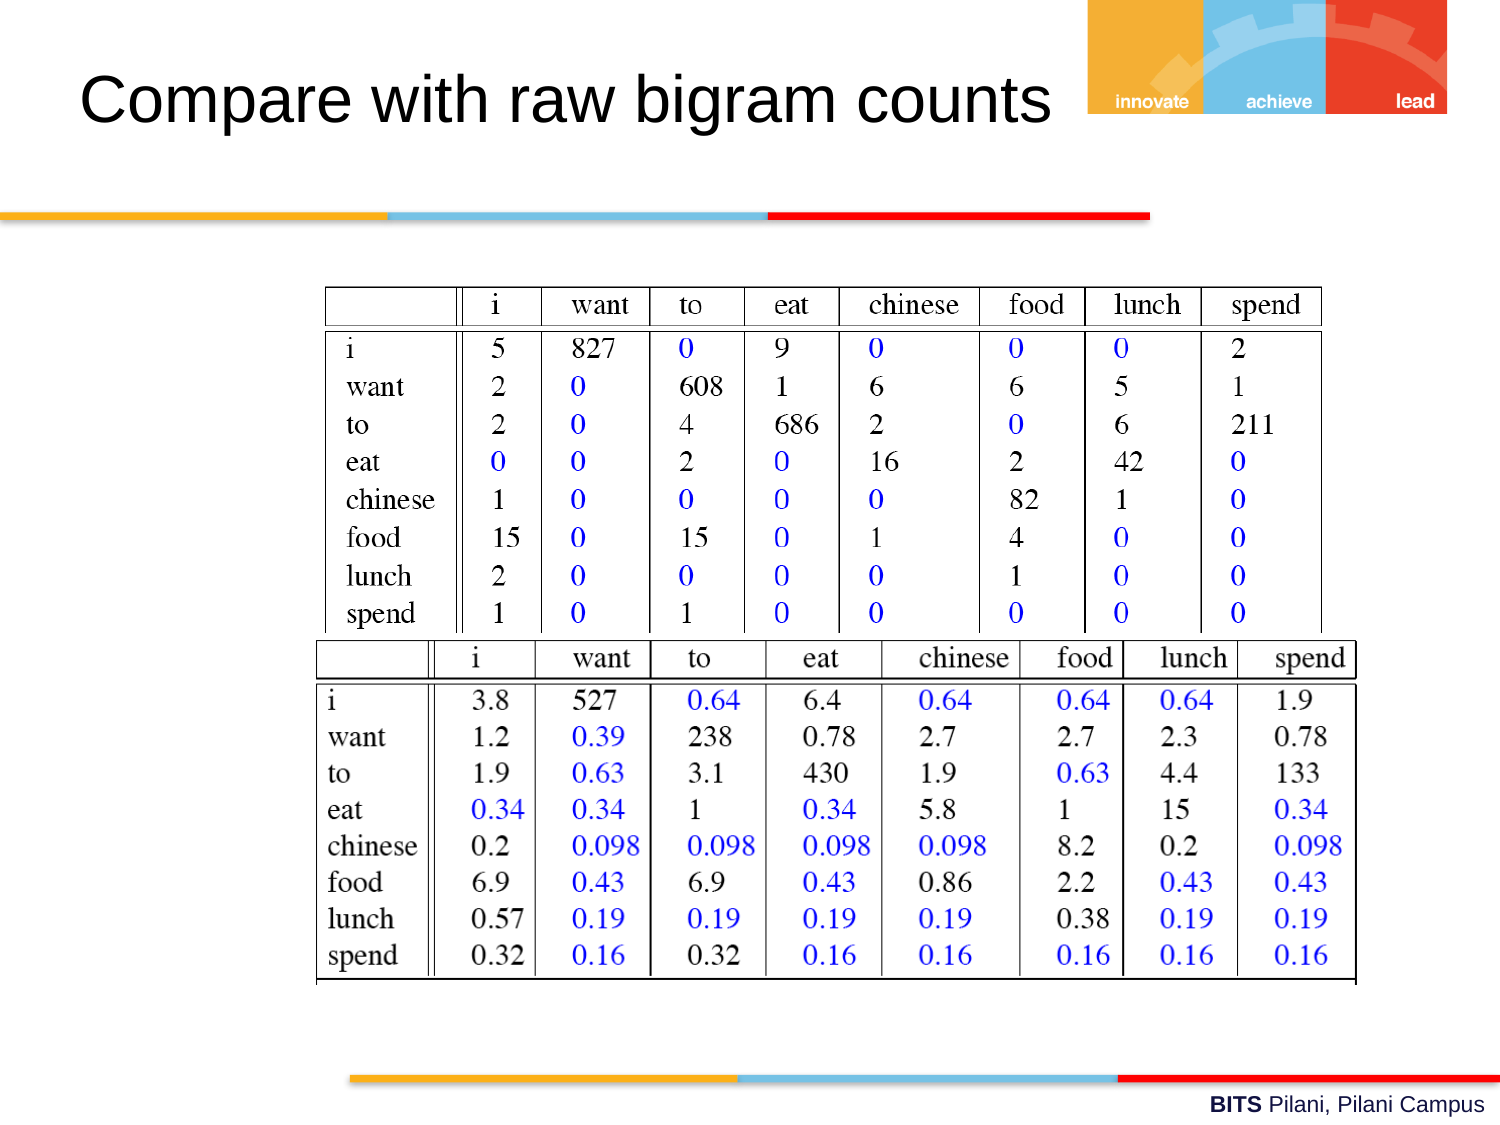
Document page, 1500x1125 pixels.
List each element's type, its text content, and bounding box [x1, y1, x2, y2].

picture [312, 274, 1363, 985]
picture [1087, 0, 1448, 114]
title Compare with raw bigram counts [64, 34, 1290, 157]
